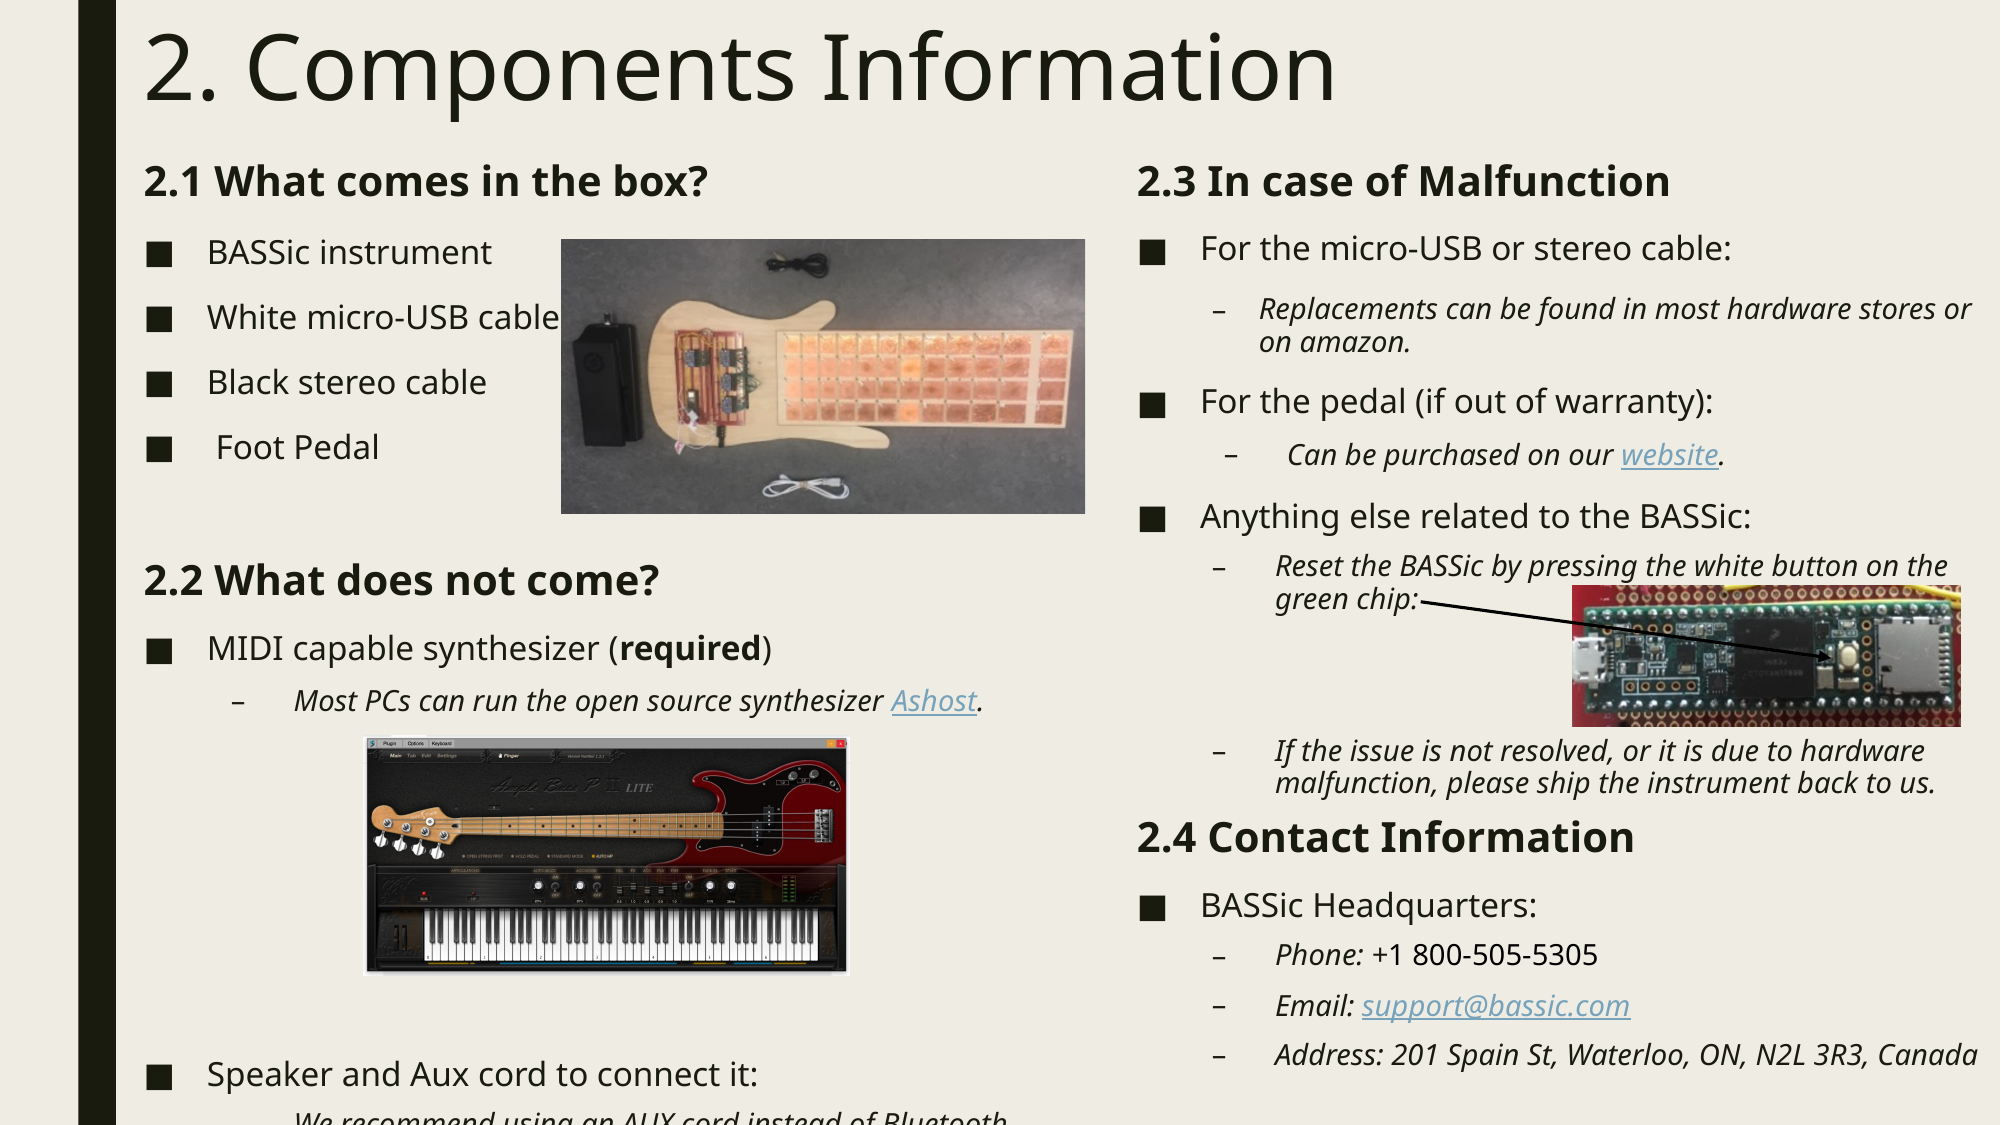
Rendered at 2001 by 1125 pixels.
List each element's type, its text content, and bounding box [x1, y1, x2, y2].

picture [1572, 461, 1961, 851]
list 2.1 What comes in the box? BASSic instrument White micro-USB cable Black stereo cable Foot Pedal 2.2 What does not come? MIDI capable synthesizer (required) Most PCs can run the open source synthesizer Ashost. Speaker and Aux cord to connect it: We recommend using an AUX cord instead of Bluetooth connection. [128, 151, 1122, 1125]
picture [561, 114, 1086, 639]
text_box 2.3 In case of Malfunction For the micro-USB or stereo cable: Replacements can be found in most hardware stores or on amazon. For the pedal (if out of warranty): Can be purchased on our website. Anything else related to the BASSic: Reset the BASSic by pressing the white button on the green chip: If the issue is not resolved, or it is due to hardware malfunction, please ship the instrument back to us. 2.4 Contact Information BASSic Headquarters: Phone: +1 800-505-5305 Email: support@bassic.com Address: 201 Spain St, Waterloo, ON, N2L 3R3, Canada [1122, 151, 2000, 1125]
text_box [1420, 601, 1832, 659]
picture [363, 735, 850, 976]
title 2. Components Information [128, 14, 1704, 151]
